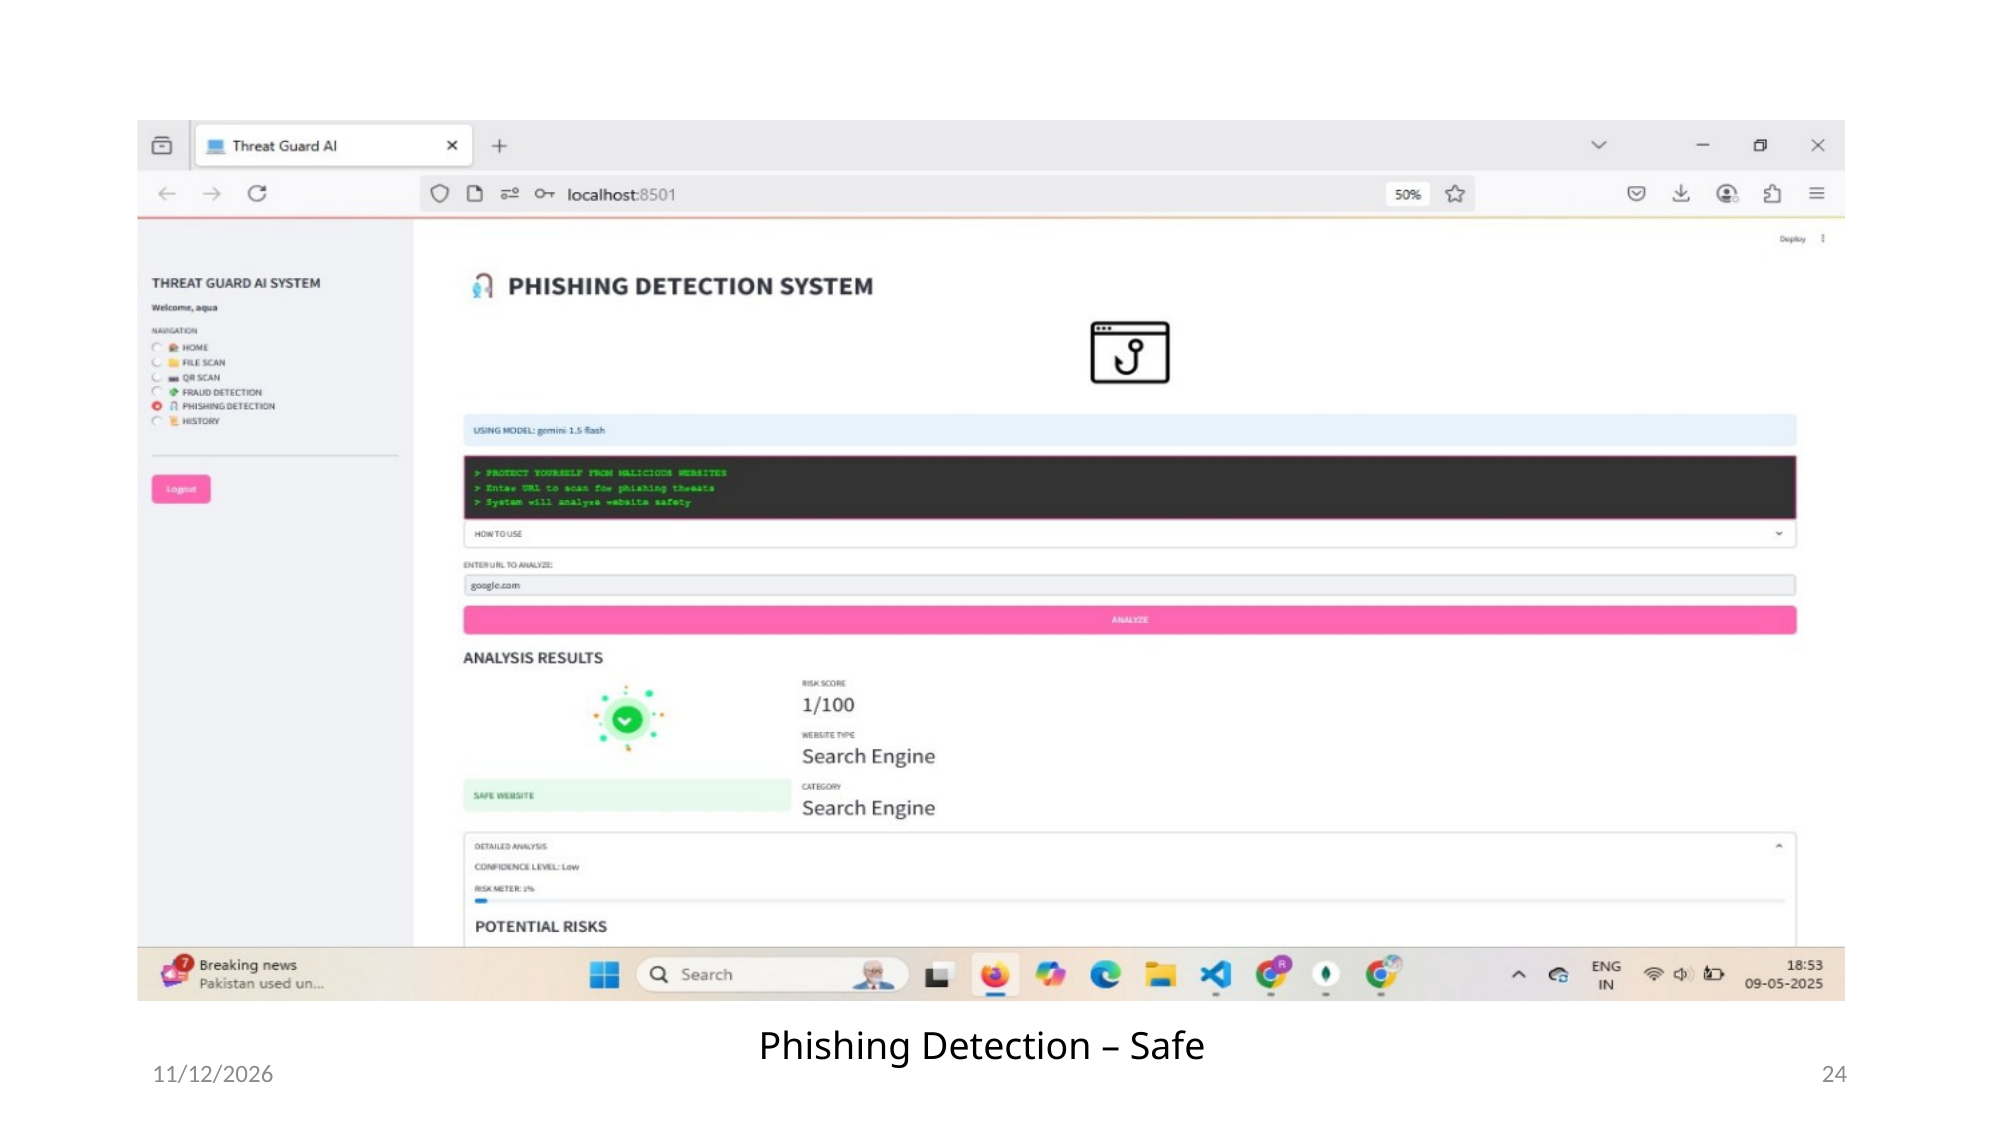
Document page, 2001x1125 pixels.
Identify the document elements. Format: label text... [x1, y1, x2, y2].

text_box Phishing Detection – Safe [743, 1014, 1319, 1075]
slide_number 24 [1412, 1042, 1863, 1103]
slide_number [137, 1042, 588, 1103]
picture [137, 120, 1845, 1001]
